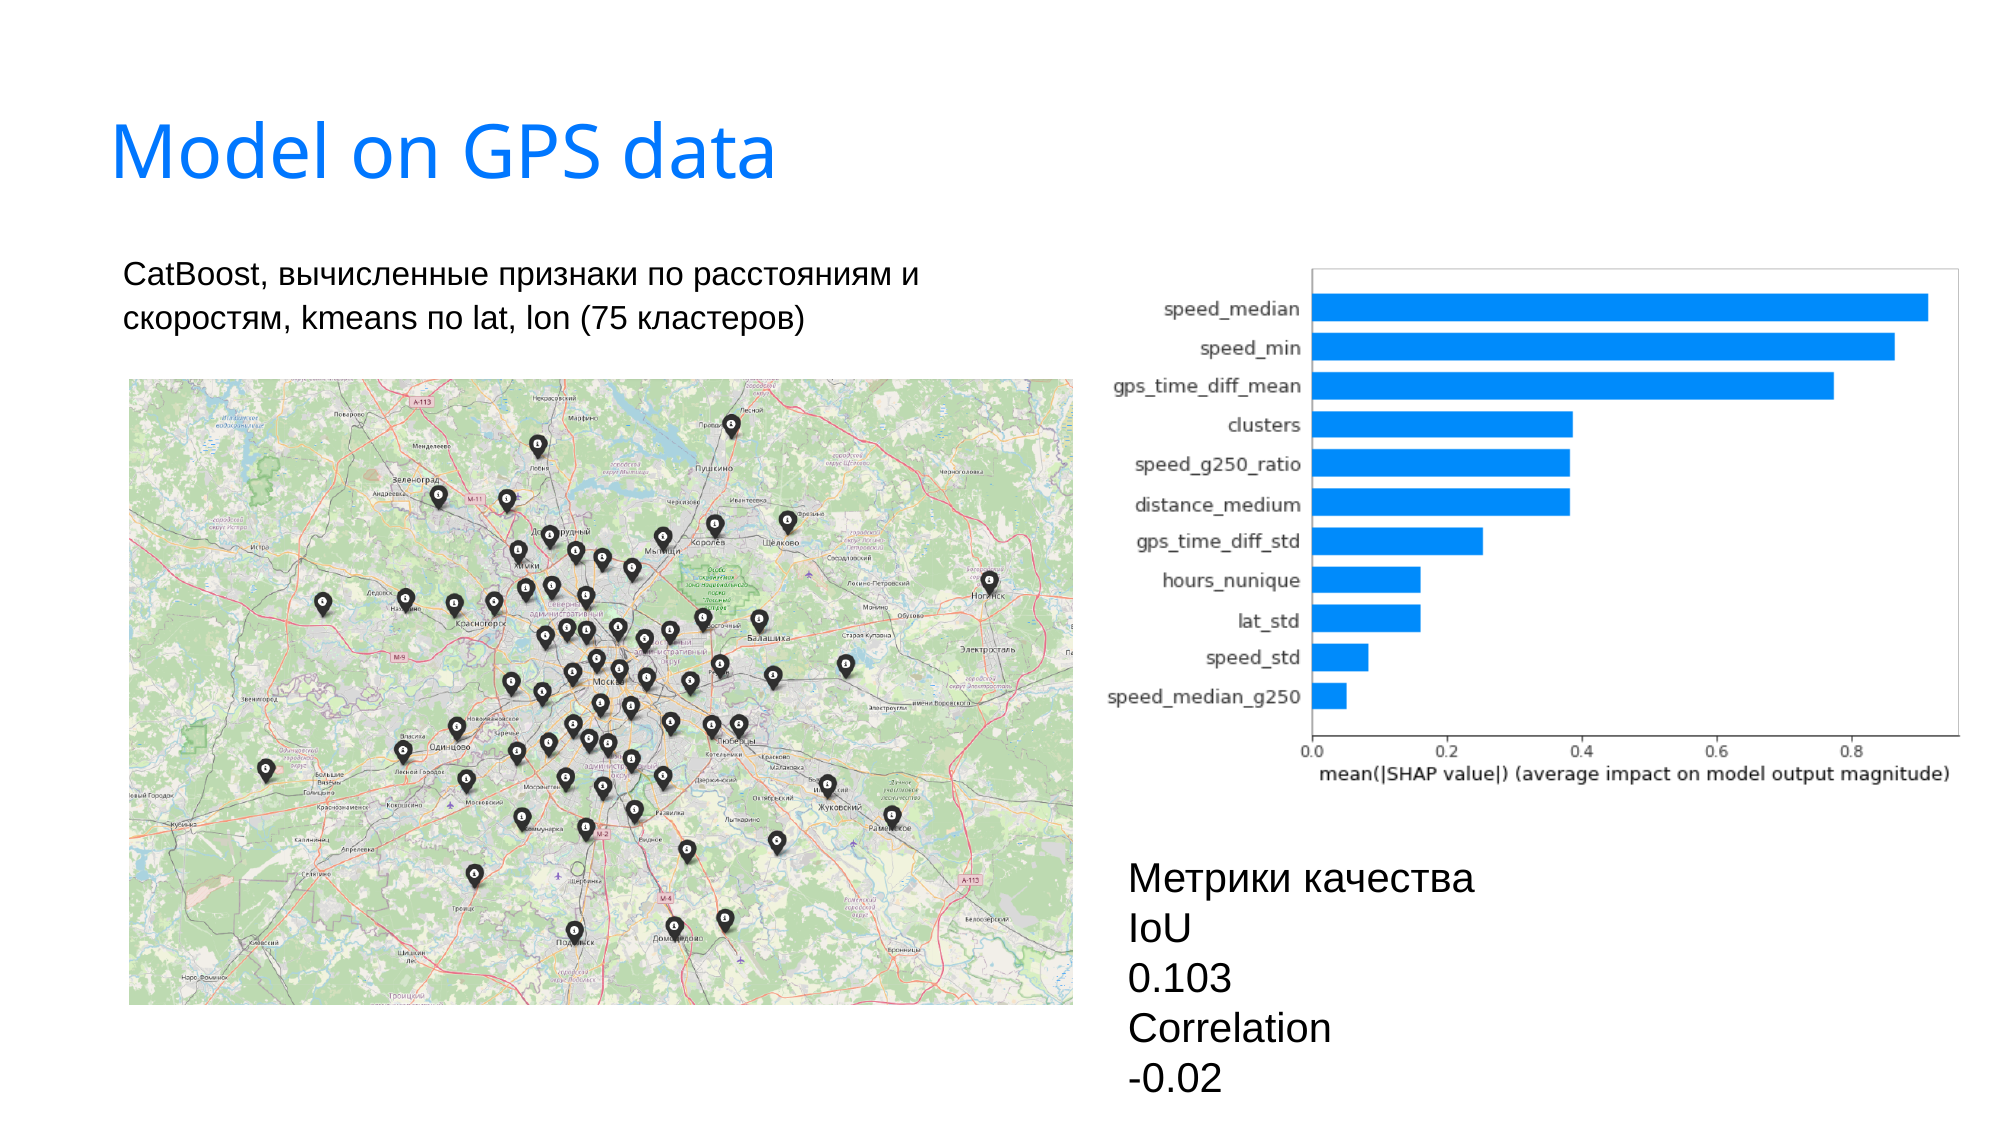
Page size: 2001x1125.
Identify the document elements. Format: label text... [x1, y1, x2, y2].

picture [1096, 259, 1969, 795]
title Model on GPS data [109, 113, 1891, 220]
text_box CatBoost, вычисленные признаки по расстояниям и скоростям, kmeans по lat, lon (75 кластеров) [108, 233, 981, 351]
text_box Метрики качества IoU 0.103 Correlation -0.02 [1113, 835, 1606, 1116]
picture [129, 379, 1074, 1005]
